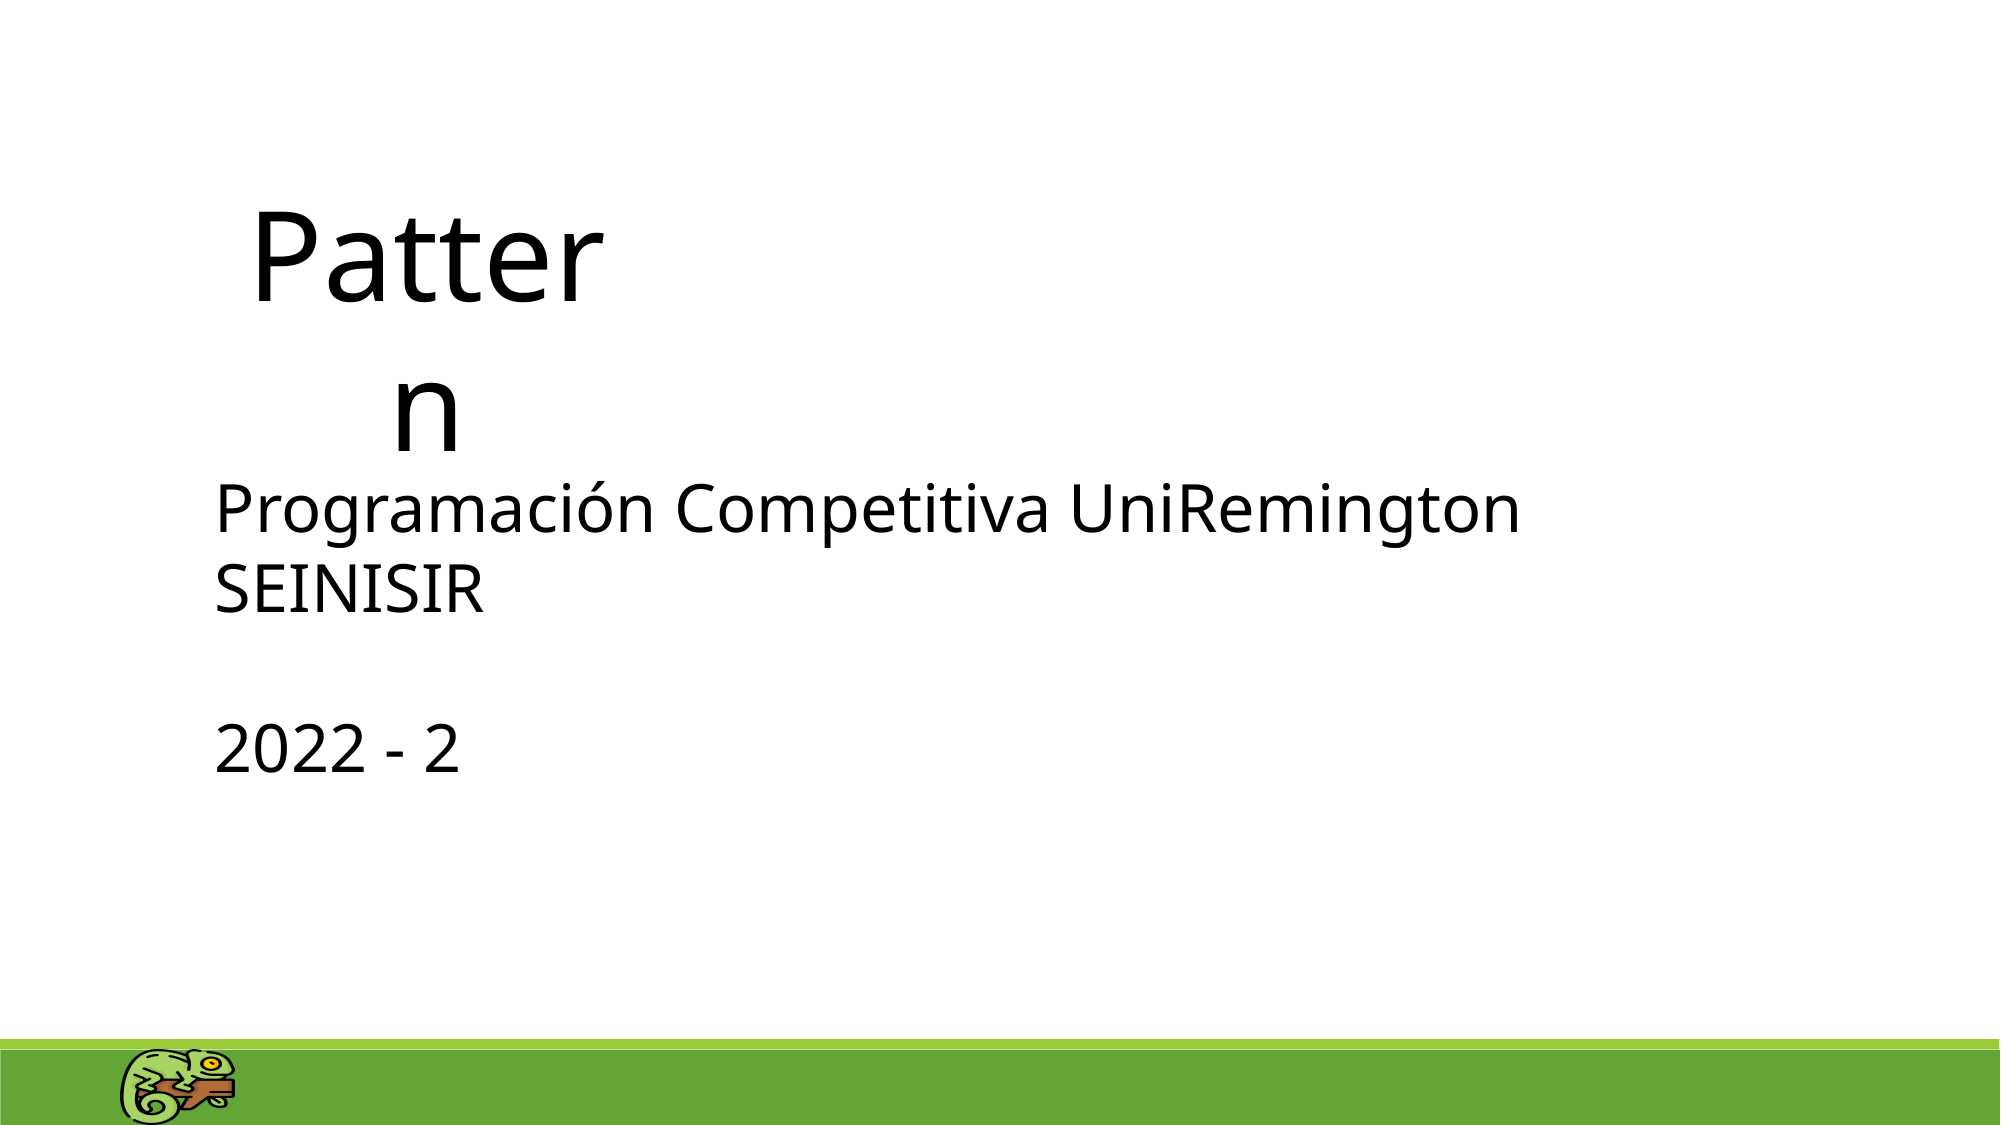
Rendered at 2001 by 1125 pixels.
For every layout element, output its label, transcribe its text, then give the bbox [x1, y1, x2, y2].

text_box Programación Competitiva UniRemington SEINISIR 2022 - 2 [200, 378, 1634, 793]
text_box Pattern [200, 168, 655, 378]
picture [120, 1049, 235, 1125]
